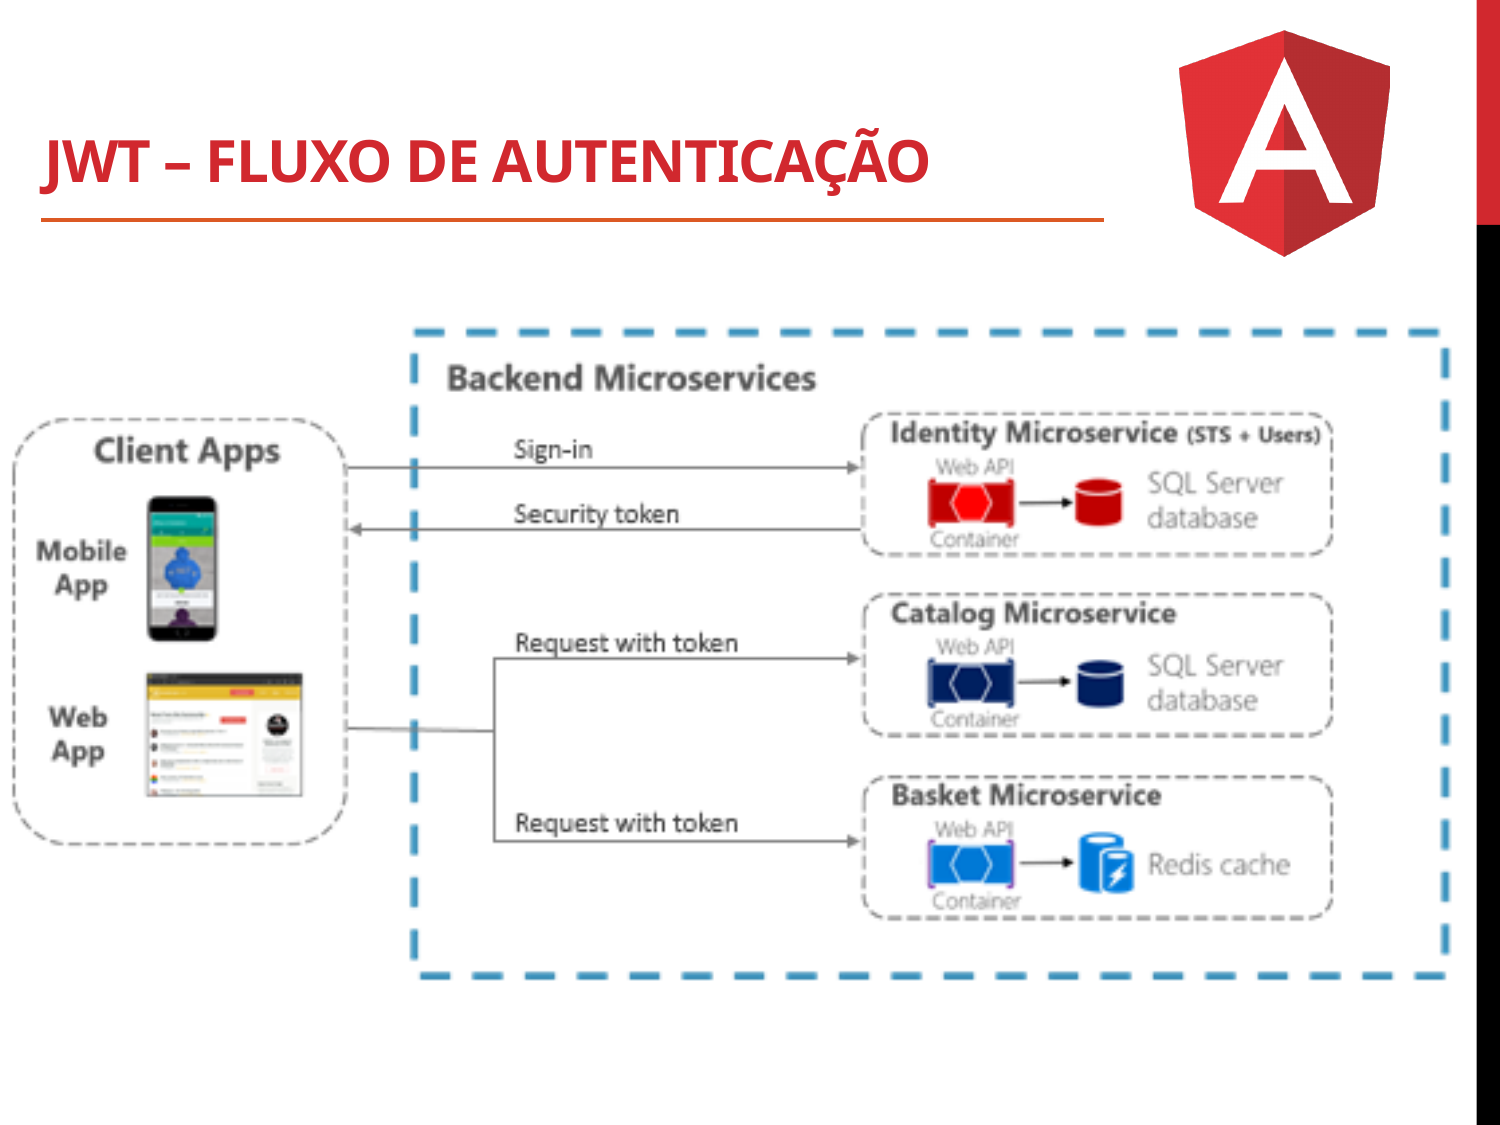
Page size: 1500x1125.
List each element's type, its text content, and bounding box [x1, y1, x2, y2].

picture [0, 313, 1461, 994]
title Jwt – fluxo de autenticação [29, 53, 1172, 202]
picture [1173, 25, 1391, 262]
